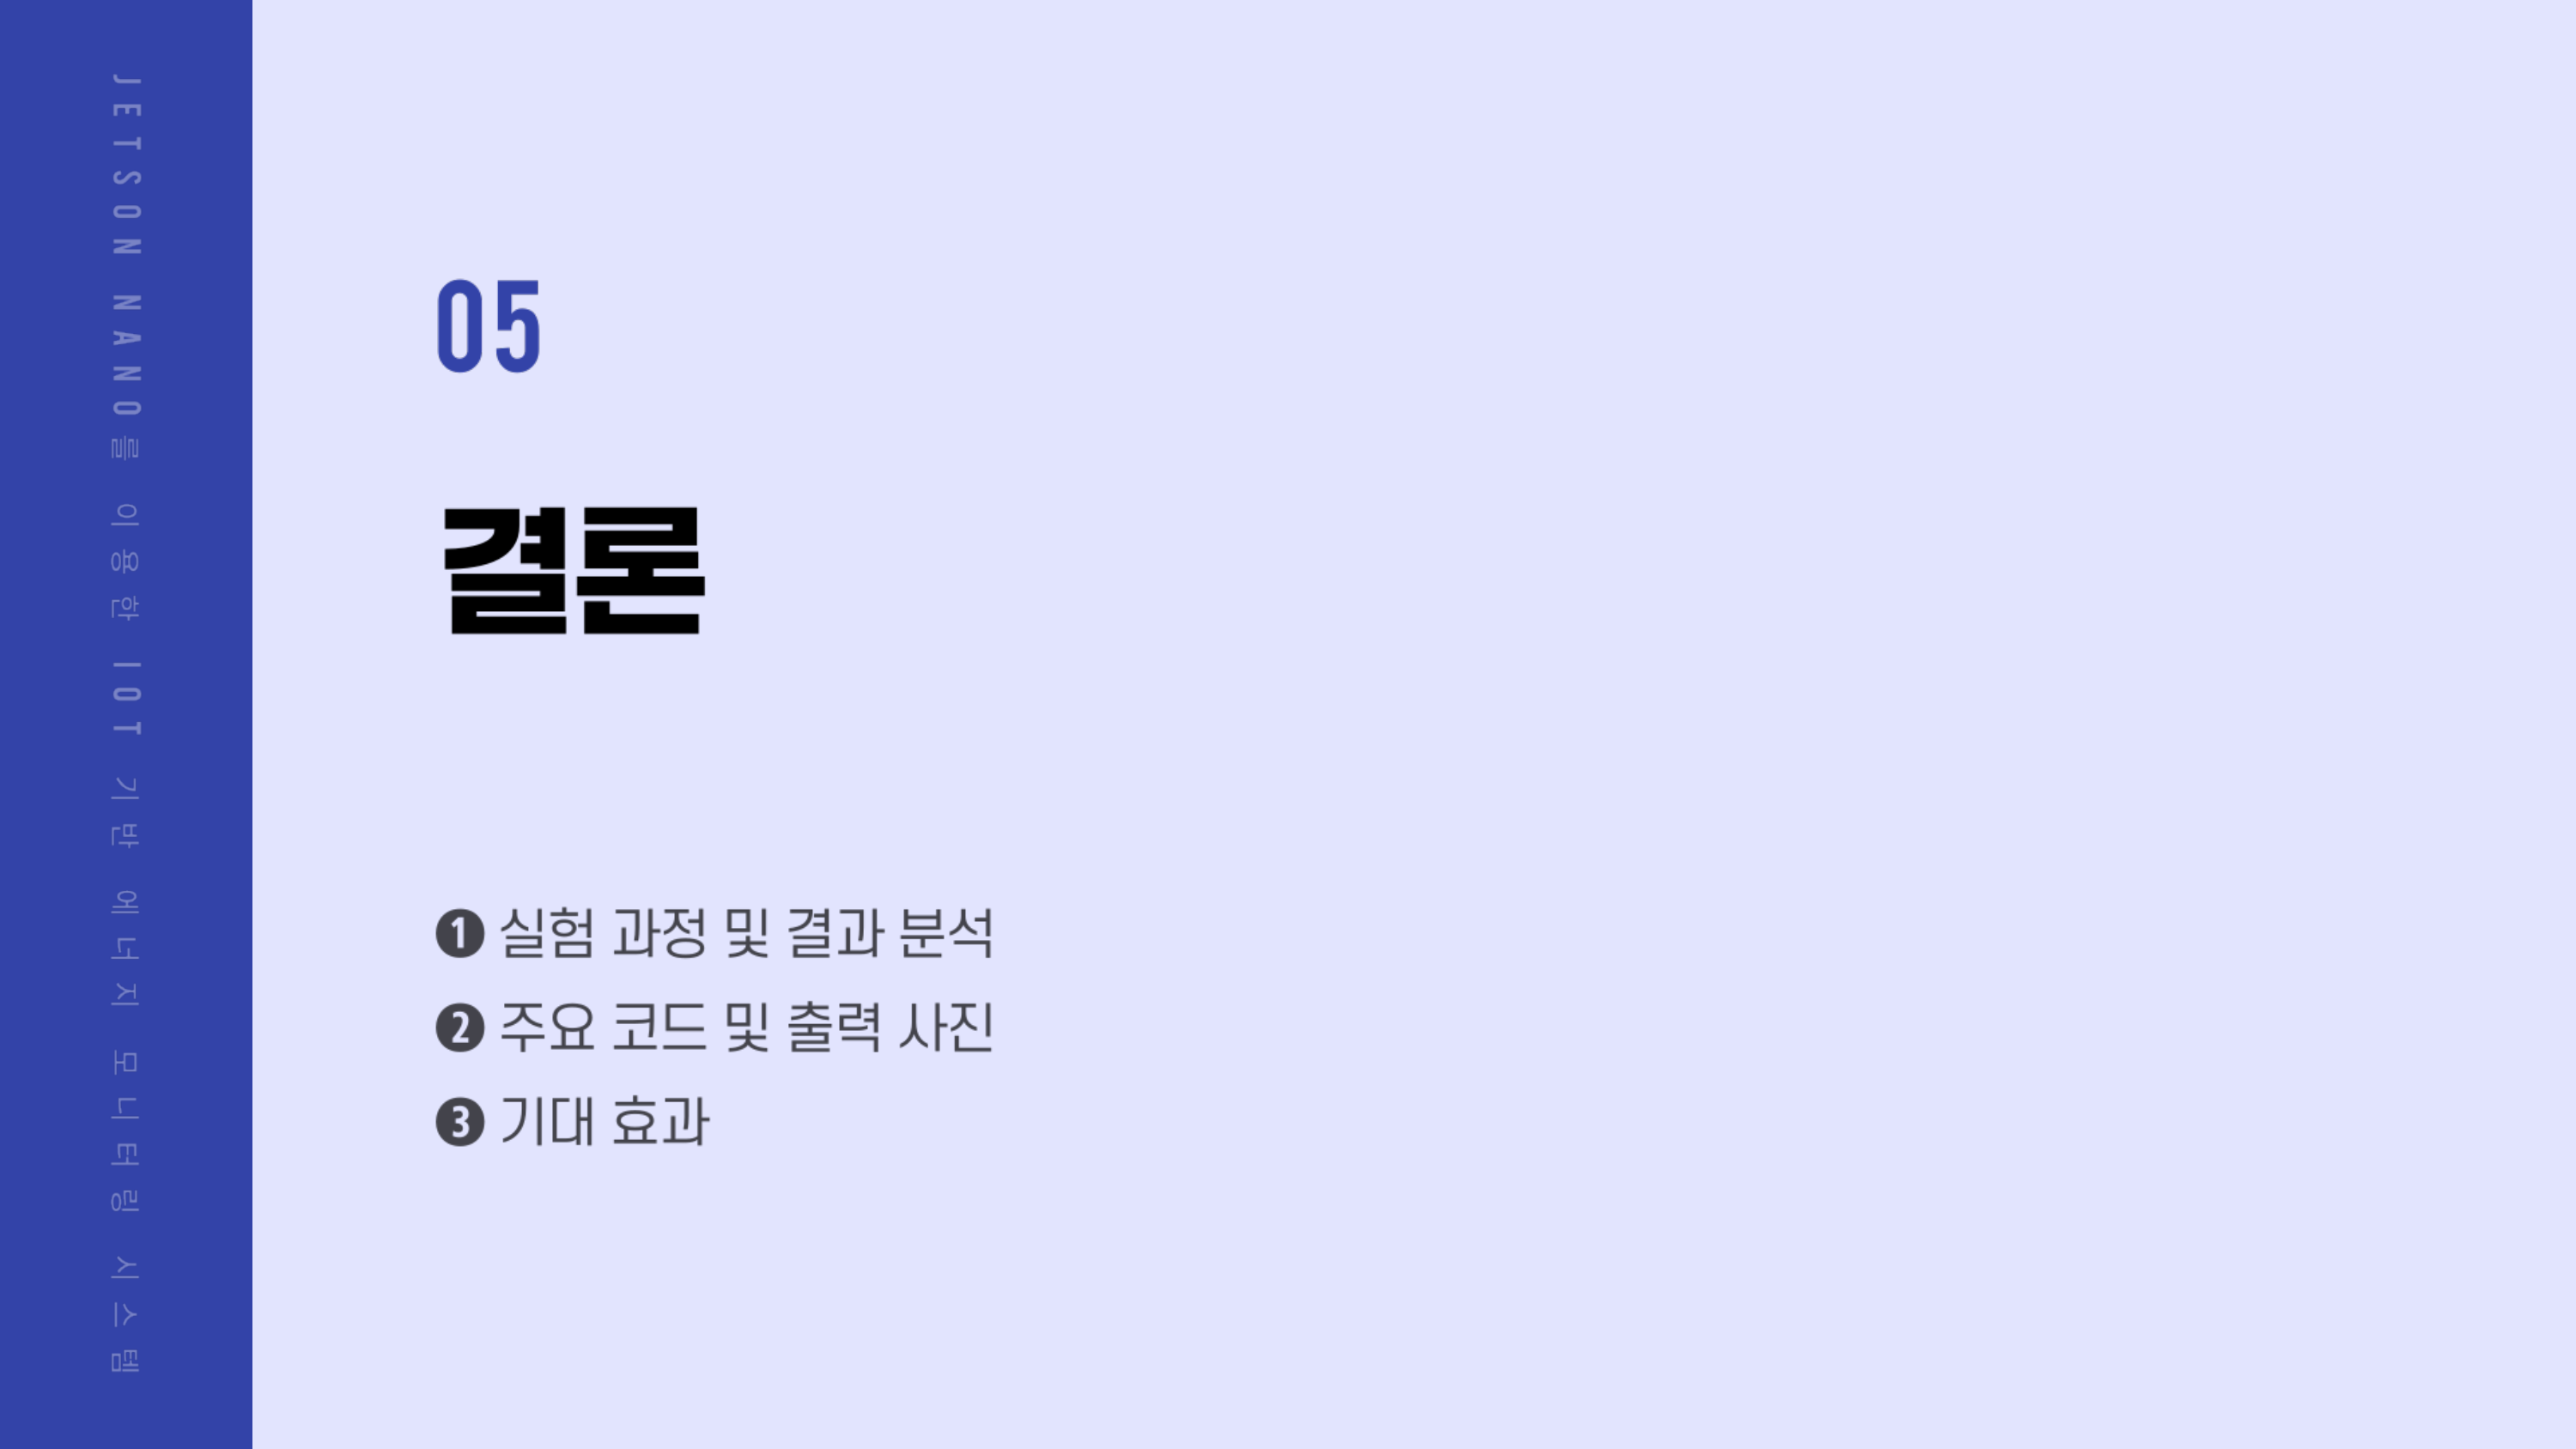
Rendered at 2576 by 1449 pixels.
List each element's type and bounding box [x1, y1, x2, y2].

picture [0, 458, 800, 738]
picture [426, 887, 1017, 1171]
text_box [0, 0, 252, 680]
text_box [0, 748, 252, 1449]
picture [419, 233, 587, 421]
